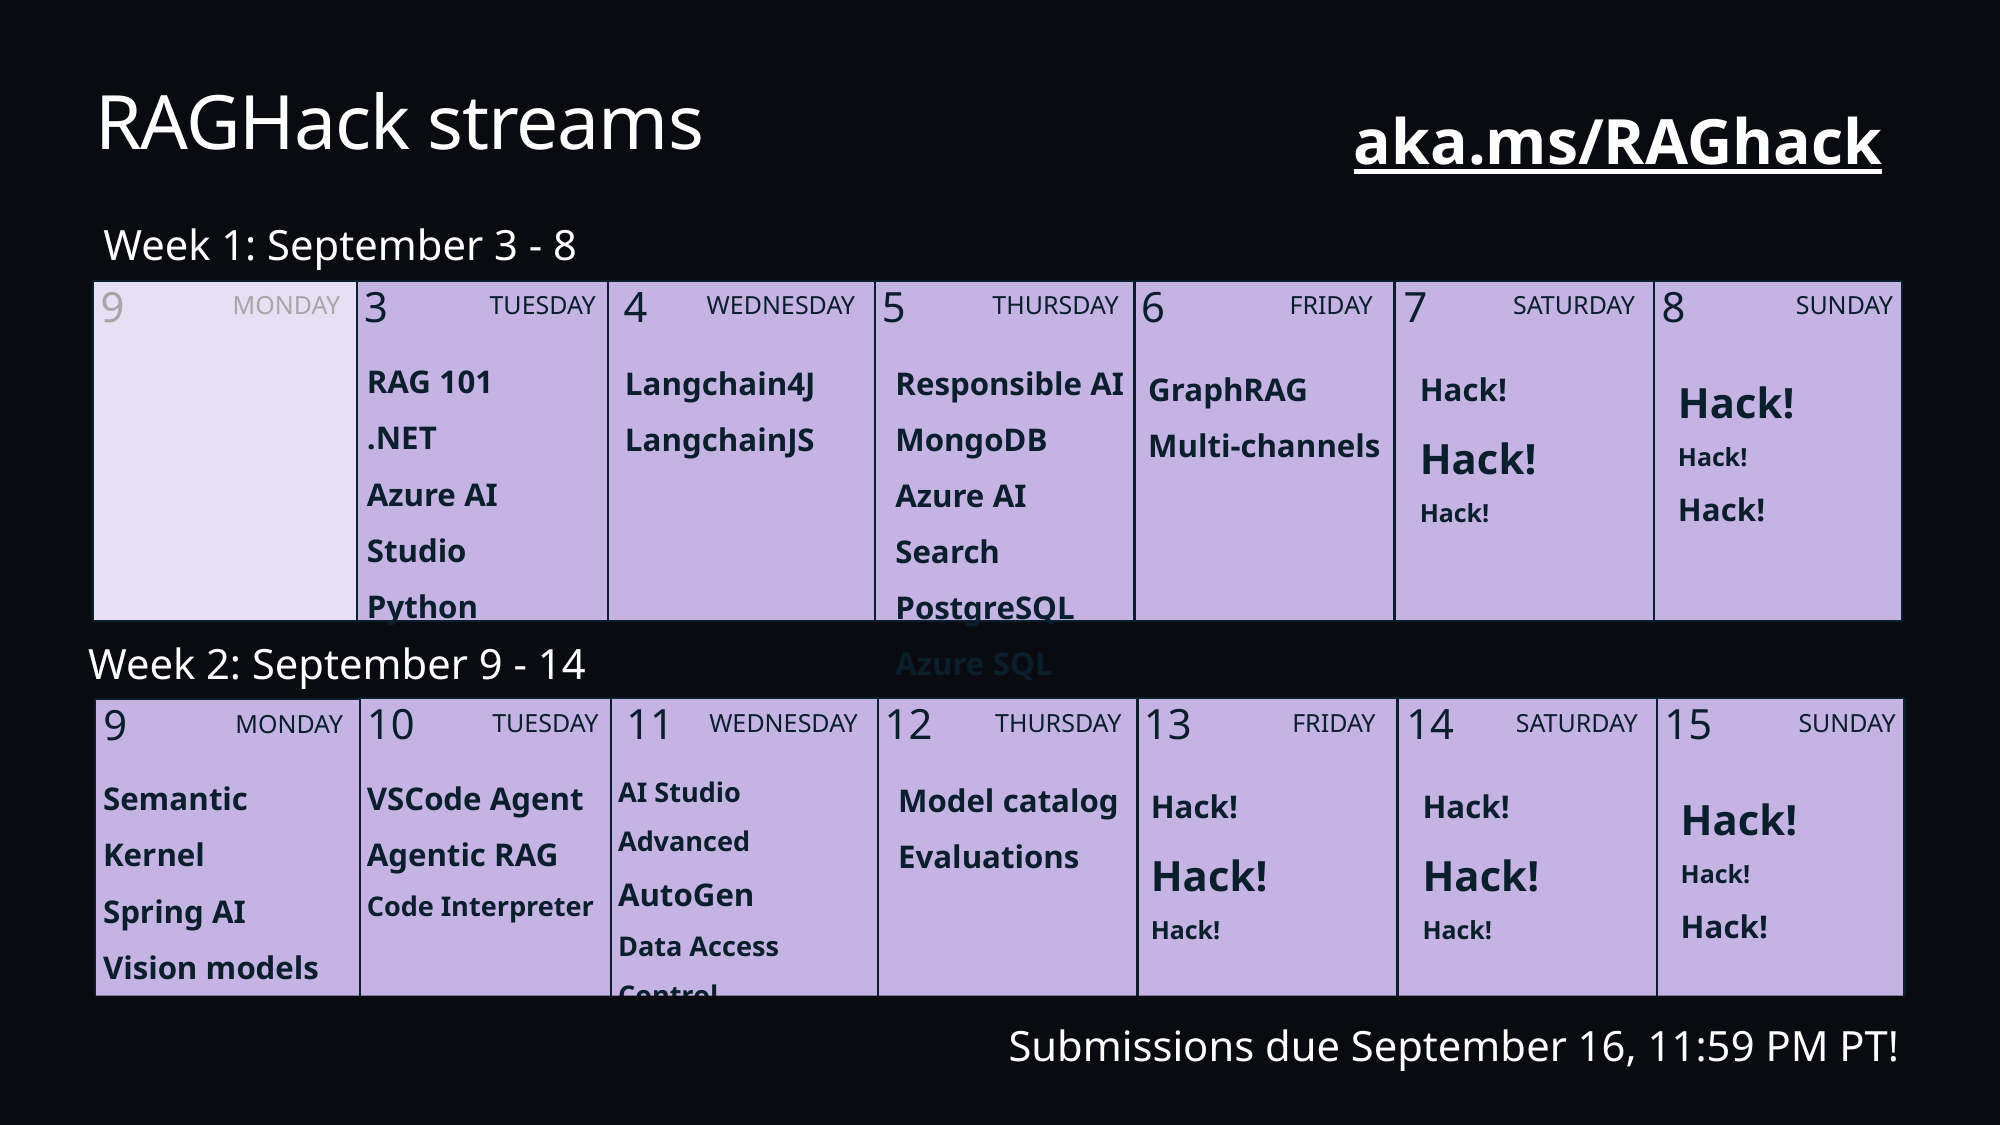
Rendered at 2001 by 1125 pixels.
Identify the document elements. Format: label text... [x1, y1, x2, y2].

text_box SUNDAY [1731, 707, 1897, 738]
text_box WEDNESDAY [693, 707, 859, 738]
text_box [1394, 280, 1653, 622]
text_box [874, 280, 1134, 622]
title RAGHack streams [95, 75, 1493, 166]
text_box 12 [884, 697, 952, 748]
text_box 9 [103, 698, 170, 749]
text_box VSCode Agent Agentic RAG Code Interpreter [366, 760, 601, 978]
text_box 9 [100, 280, 168, 331]
text_box SATURDAY [1473, 707, 1638, 738]
text_box 6 [1141, 280, 1208, 331]
text_box FRIDAY [1211, 707, 1376, 738]
text_box GraphRAG Multi-channels [1148, 351, 1382, 465]
text_box Langchain4J LangchainJS [624, 345, 859, 458]
text_box 7 [1403, 280, 1471, 331]
text_box [1656, 697, 1905, 995]
text_box [610, 697, 877, 995]
text_box THURSDAY [954, 289, 1119, 320]
text_box TUESDAY [481, 289, 596, 320]
text_box 5 [881, 280, 949, 331]
text_box Hack! Hack! Hack! [1680, 769, 1914, 946]
text_box [607, 280, 874, 622]
text_box Hack! Hack! Hack! [1677, 351, 1912, 528]
text_box Hack! Hack! Hack! [1422, 769, 1656, 946]
text_box [358, 697, 610, 995]
text_box THURSDAY [956, 707, 1122, 738]
text_box SATURDAY [1470, 289, 1636, 320]
text_box [877, 697, 1137, 995]
text_box 13 [1144, 697, 1211, 748]
text_box 14 [1406, 697, 1473, 748]
text_box Semantic Kernel Spring AI Vision models Internationalization [103, 760, 356, 995]
text_box 4 [623, 280, 691, 331]
text_box [95, 699, 360, 995]
text_box [1137, 697, 1397, 995]
text_box WEDNESDAY [690, 289, 856, 320]
text_box TUESDAY [484, 707, 599, 738]
text_box SUNDAY [1728, 289, 1894, 320]
text_box AI Studio Advanced AutoGen Data Access Control Fine Tuning [618, 759, 879, 995]
text_box aka.ms/RAGhack [1353, 102, 1904, 187]
text_box 10 [366, 697, 434, 748]
text_box Responsible AI MongoDB Azure AI Search PostgreSQL Azure SQL [895, 345, 1129, 682]
text_box RAG 101 .NET Azure AI Studio Python [366, 343, 601, 625]
text_box FRIDAY [1208, 289, 1373, 320]
text_box Submissions due September 16, 11:59 PM PT! [61, 995, 1930, 1125]
text_box Model catalog Evaluations [898, 762, 1132, 875]
text_box 8 [1661, 280, 1729, 331]
text_box 3 [364, 280, 431, 331]
text_box MONDAY [226, 289, 341, 320]
text_box [358, 280, 607, 622]
text_box 15 [1664, 697, 1731, 748]
text_box [92, 280, 358, 622]
text_box Hack! Hack! Hack! [1419, 351, 1654, 528]
text_box Hack! Hack! Hack! [1150, 769, 1384, 946]
text_box Week 2: September 9 - 14 [88, 637, 624, 688]
text_box [1134, 280, 1394, 622]
text_box MONDAY [228, 708, 344, 739]
text_box 11 [626, 697, 693, 748]
text_box Week 1: September 3 - 8 [103, 218, 639, 269]
text_box [1397, 697, 1656, 995]
text_box [1653, 280, 1903, 622]
